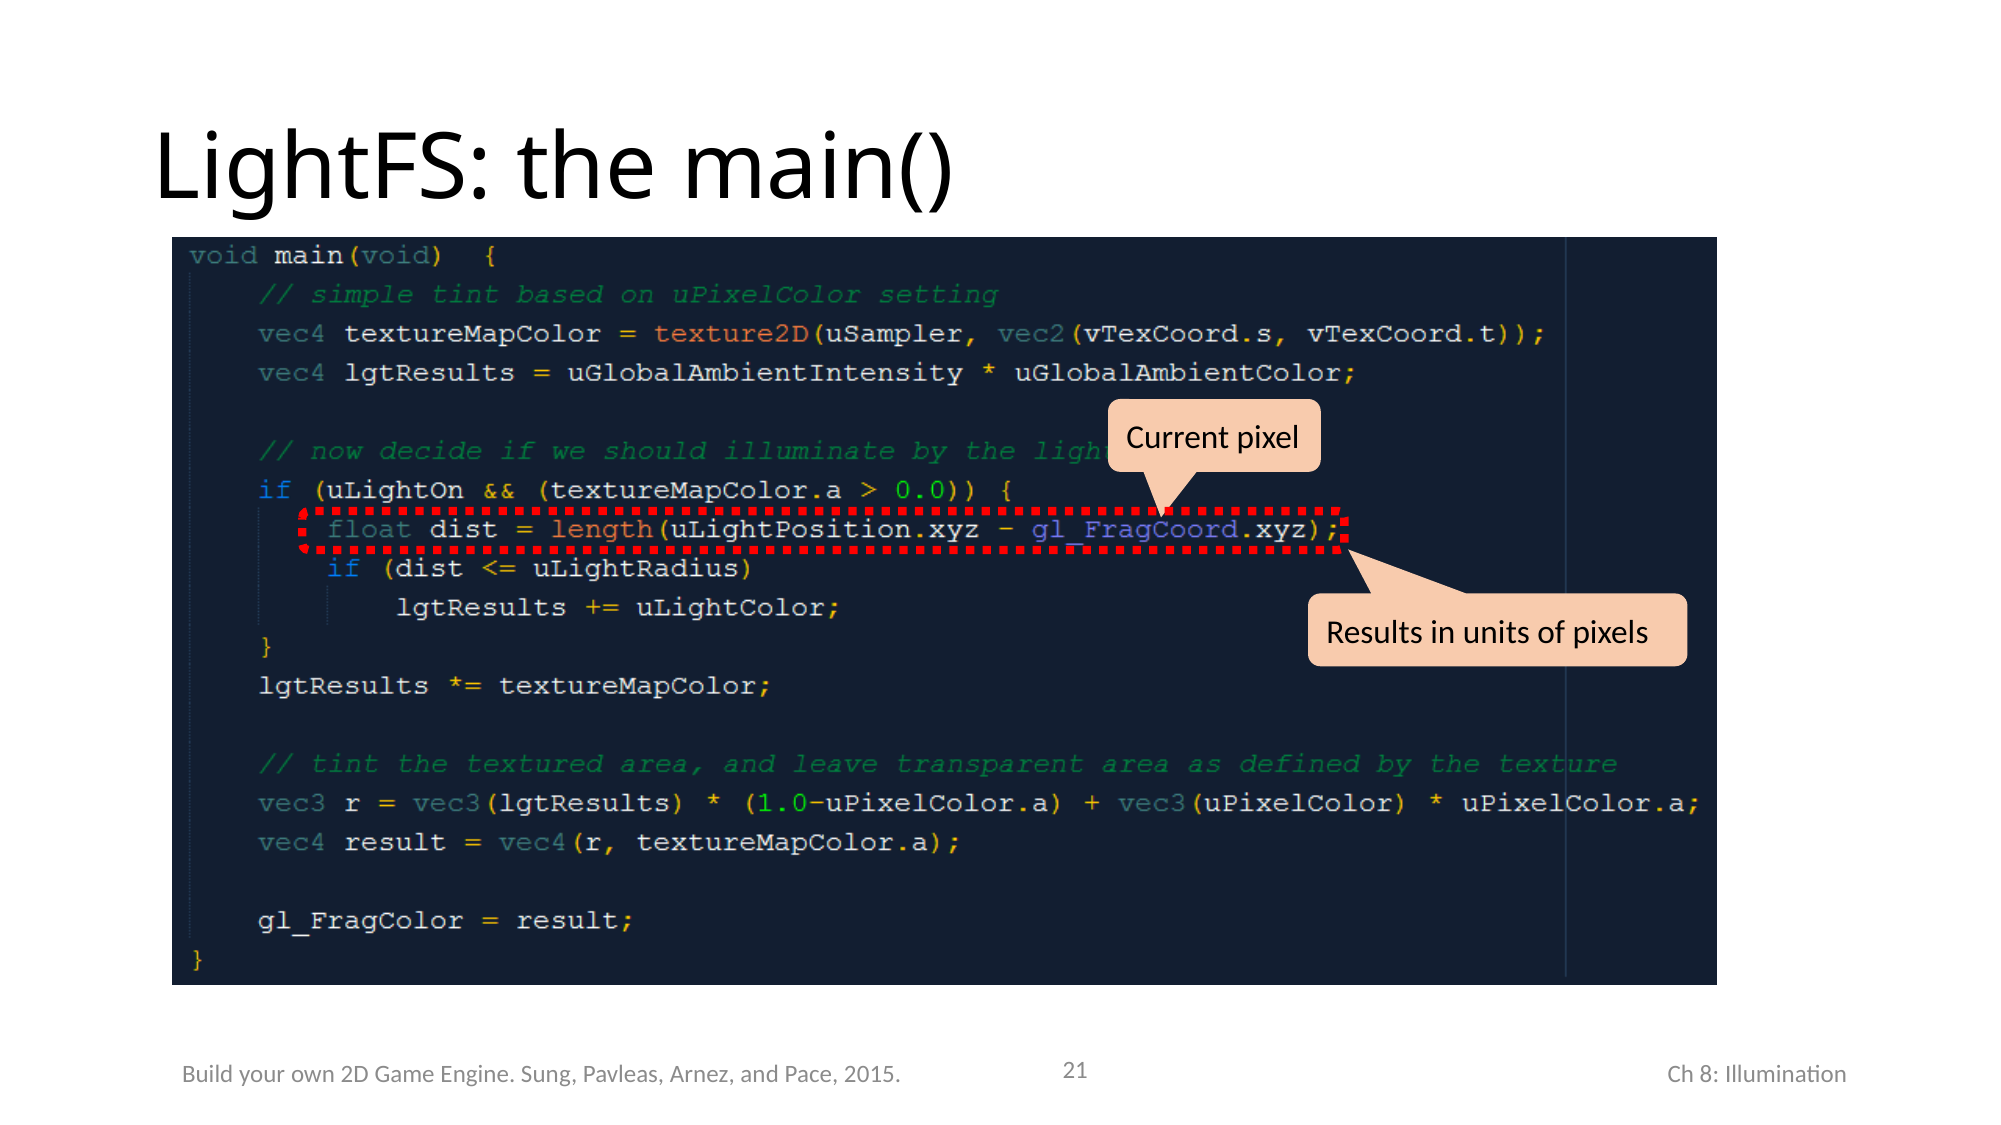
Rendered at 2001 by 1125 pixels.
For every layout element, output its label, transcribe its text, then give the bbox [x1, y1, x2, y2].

title LightFS: the main() [137, 59, 1863, 278]
picture [172, 237, 1717, 985]
